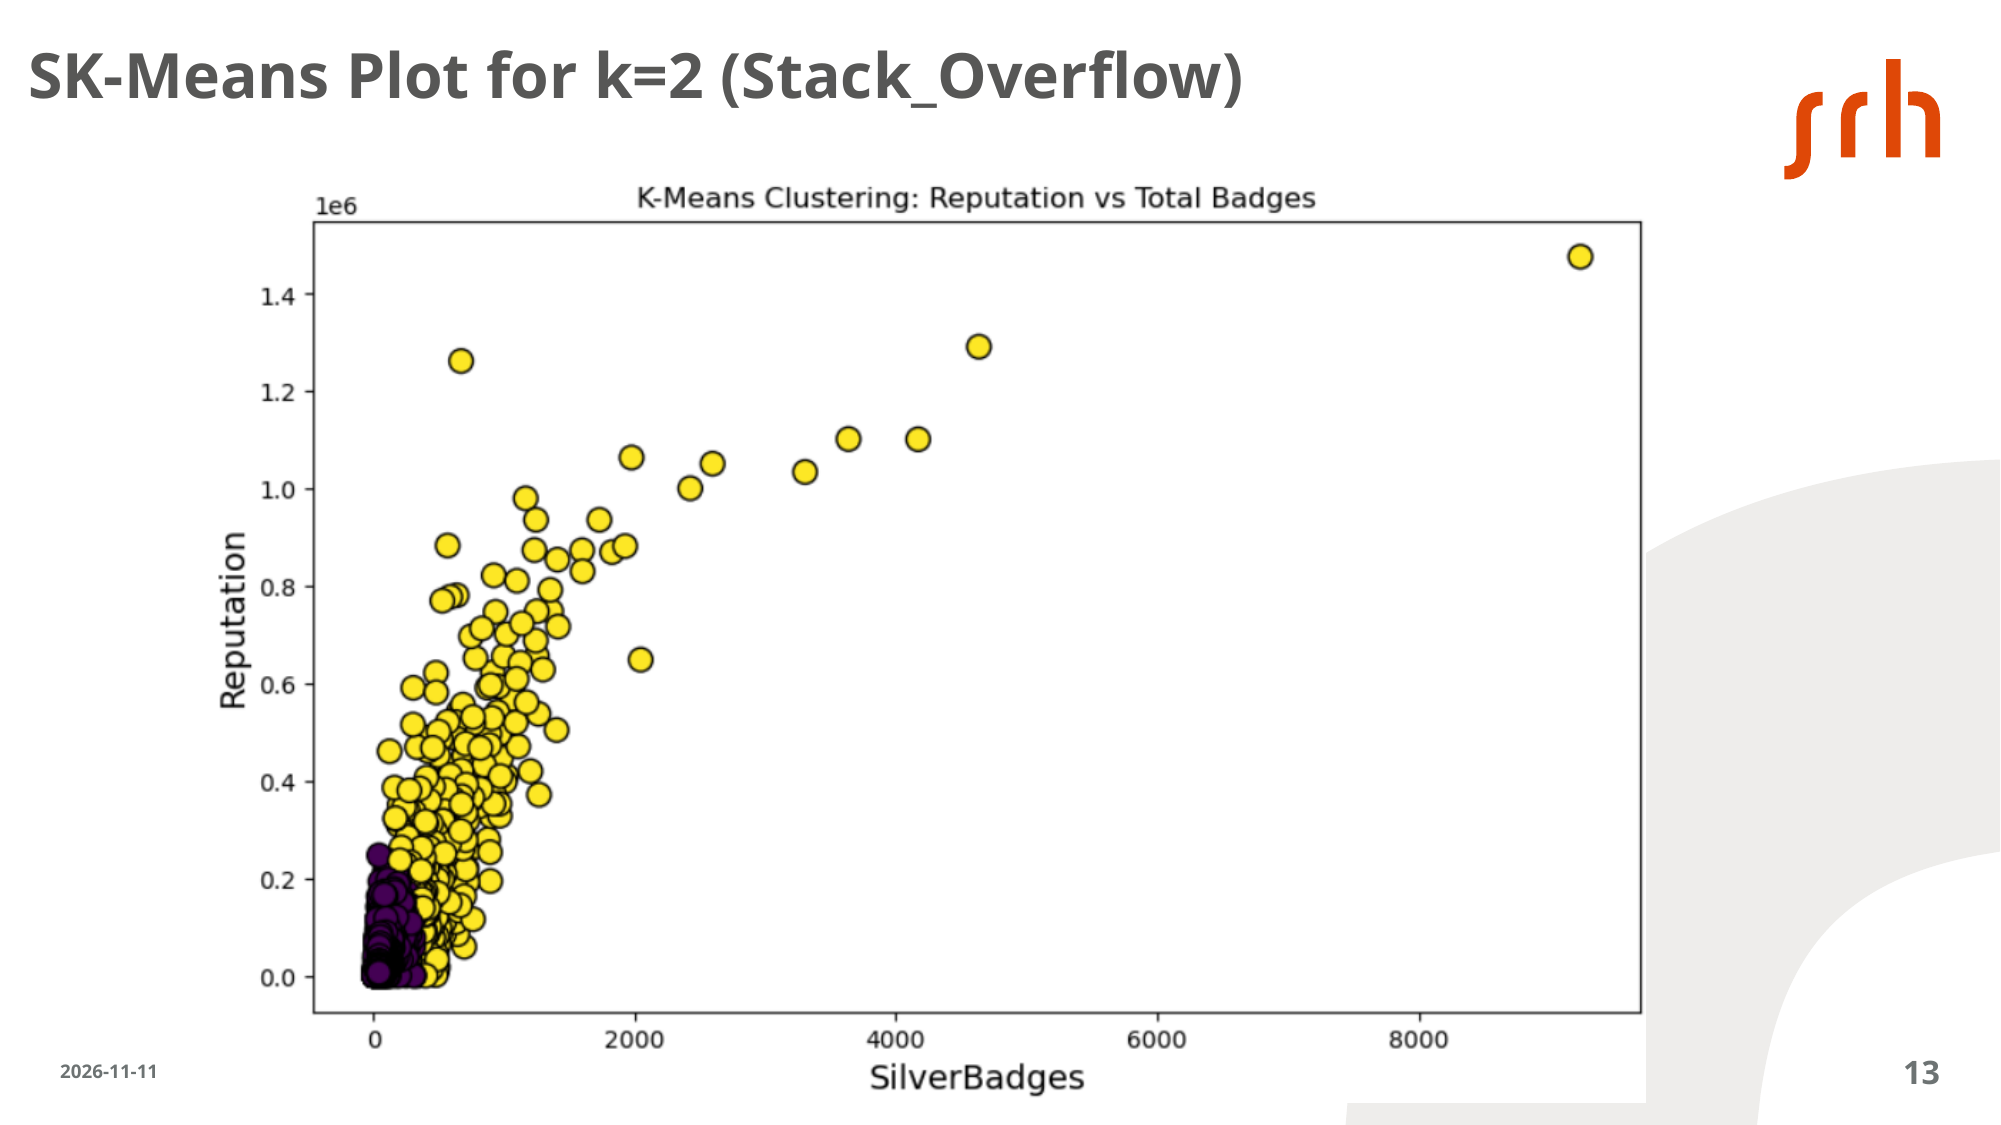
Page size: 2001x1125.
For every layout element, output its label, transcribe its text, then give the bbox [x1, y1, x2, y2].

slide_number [60, 1042, 203, 1103]
slide_number 13 [1828, 1044, 1941, 1104]
title SK-Means Plot for k=2 (Stack_Overflow) [28, 0, 1613, 112]
picture [203, 173, 1646, 1103]
